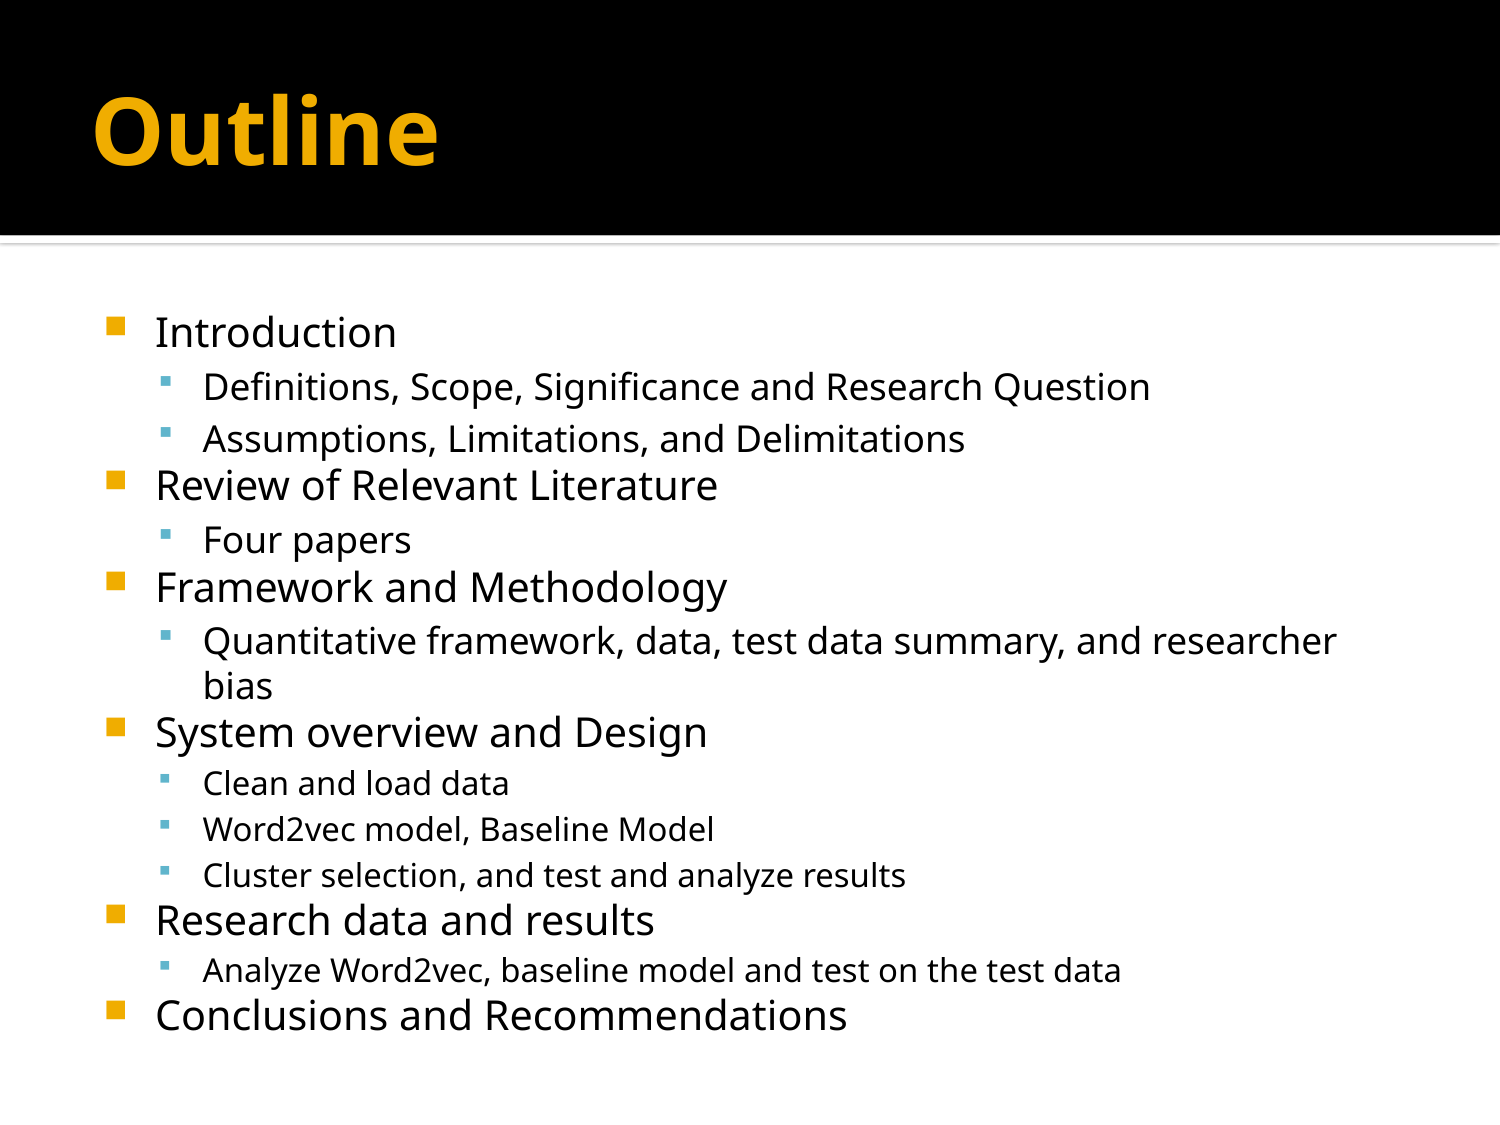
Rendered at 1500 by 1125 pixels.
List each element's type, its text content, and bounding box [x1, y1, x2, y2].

title Outline [75, 25, 1425, 231]
list Introduction Definitions, Scope, Significance and Research Question Assumptions, Limitations, and Delimitations Review of Relevant Literature Four papers Framework and Methodology Quantitative framework, data, test data summary, and researcher bias System overview and Design Clean and load data Word2vec model, Baseline Model Cluster selection, and test and analyze results Research data and results Analyze Word2vec, baseline model and test on the test data Conclusions and Recommendations [75, 291, 1425, 1050]
